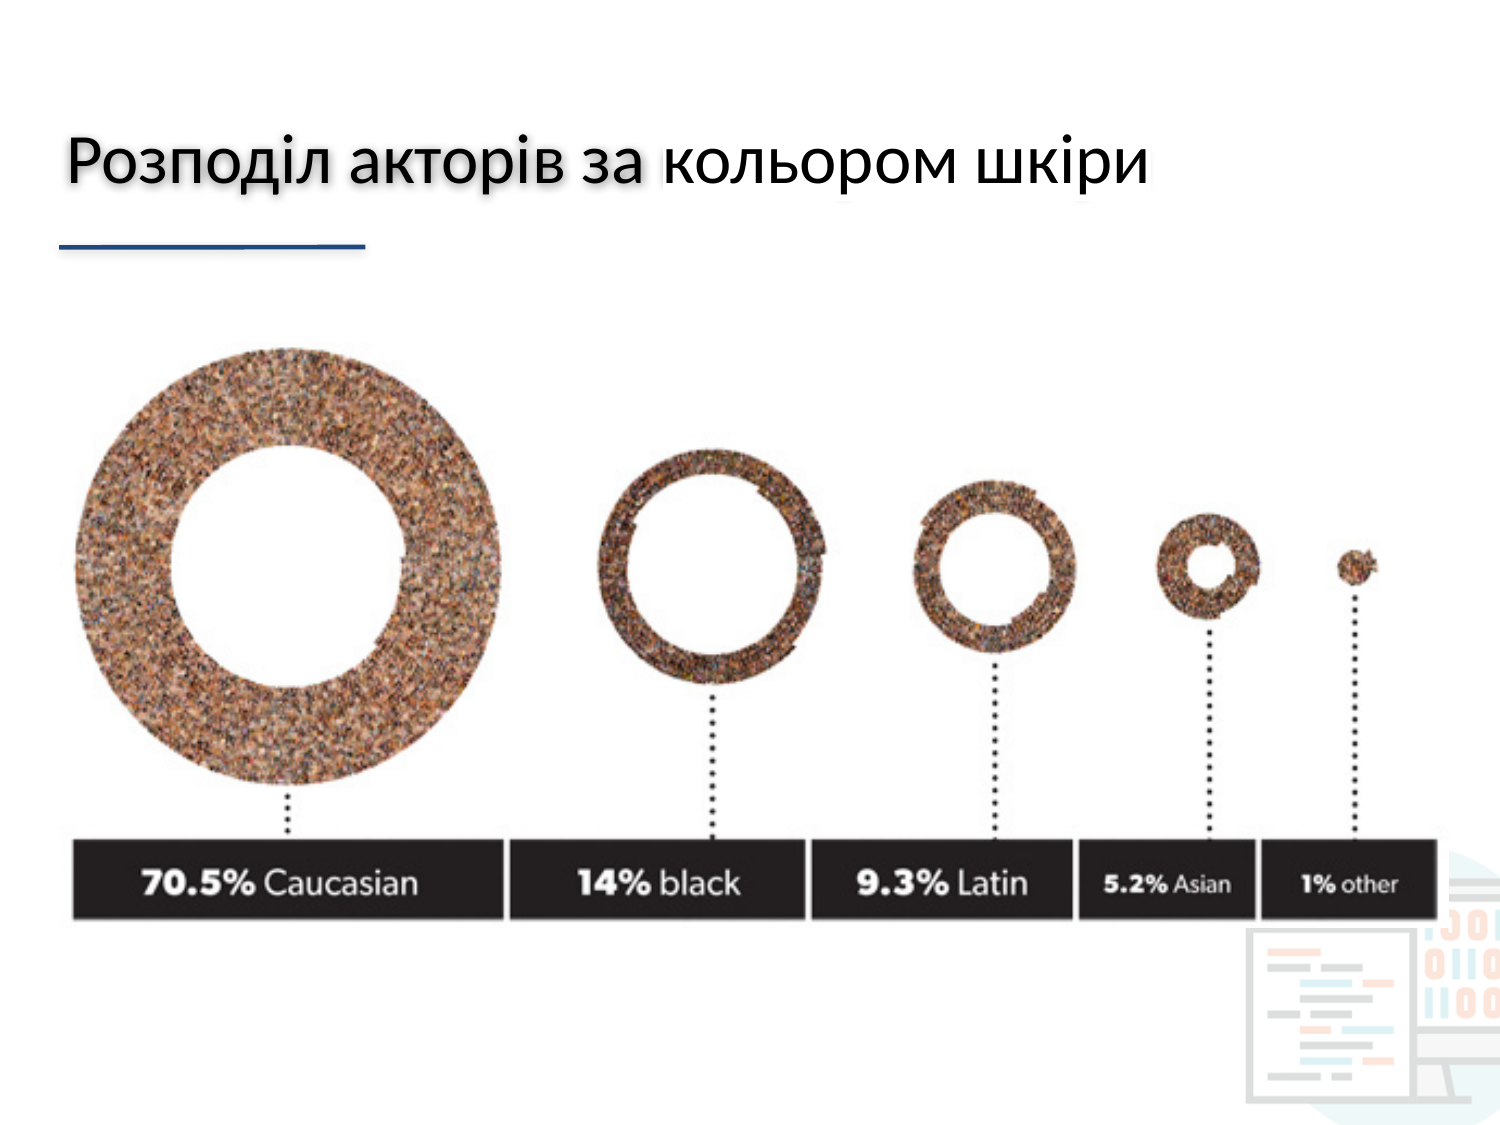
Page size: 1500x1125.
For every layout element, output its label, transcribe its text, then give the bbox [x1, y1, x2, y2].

picture [58, 341, 1500, 1125]
title Розподіл акторів за кольором шкіри [51, 97, 1449, 223]
